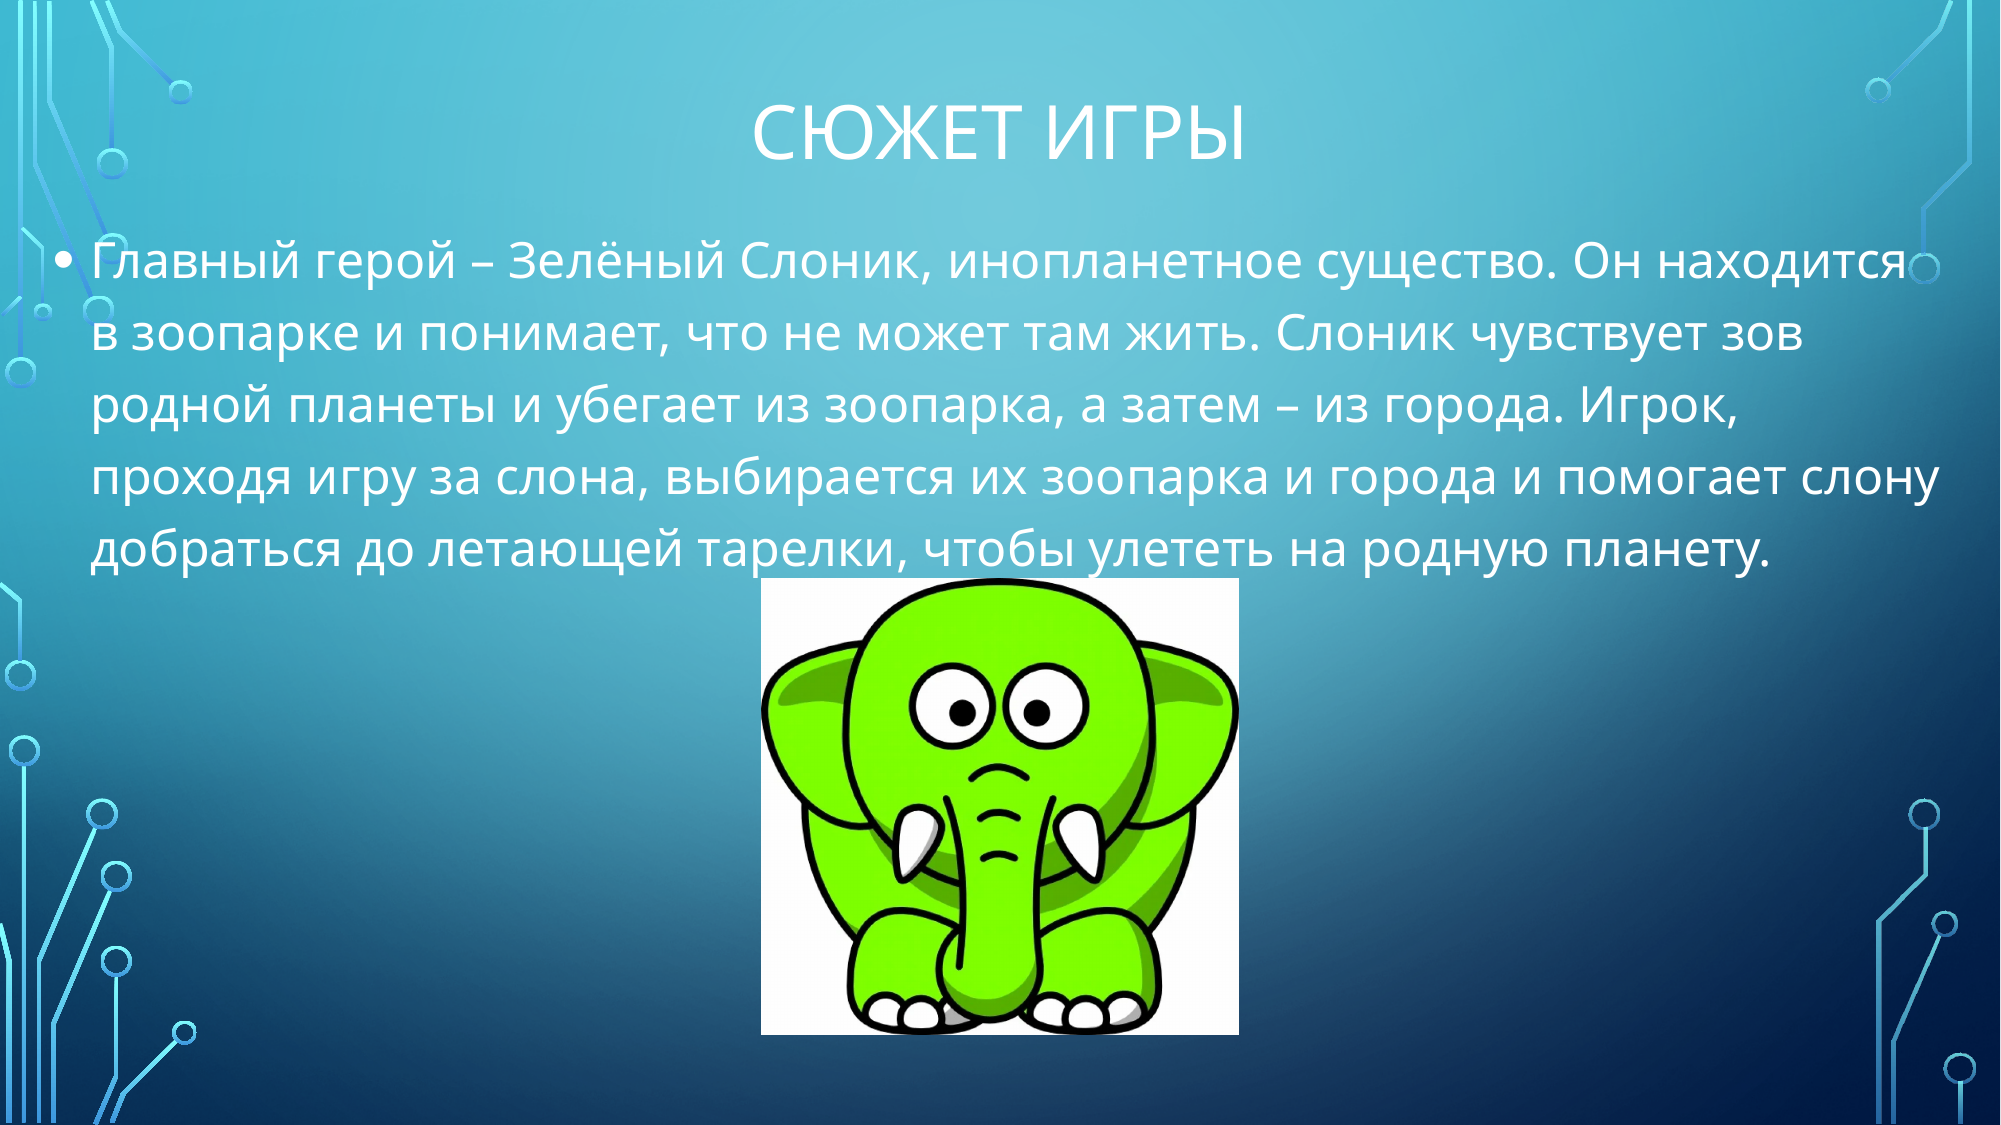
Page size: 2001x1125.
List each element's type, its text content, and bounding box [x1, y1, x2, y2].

list Главный герой – Зелёный Слоник, инопланетное существо. Он находится в зоопарке и понимает, что не может там жить. Слоник чувствует зов родной планеты и убегает из зоопарка, а затем – из города. Игрок, проходя игру за слона, выбирается их зоопарка и города и помогает слону добраться до летающей тарелки, чтобы улететь на родную планету. [37, 209, 1962, 791]
picture [761, 578, 1239, 1035]
title Сюжет игры [187, 37, 1813, 209]
